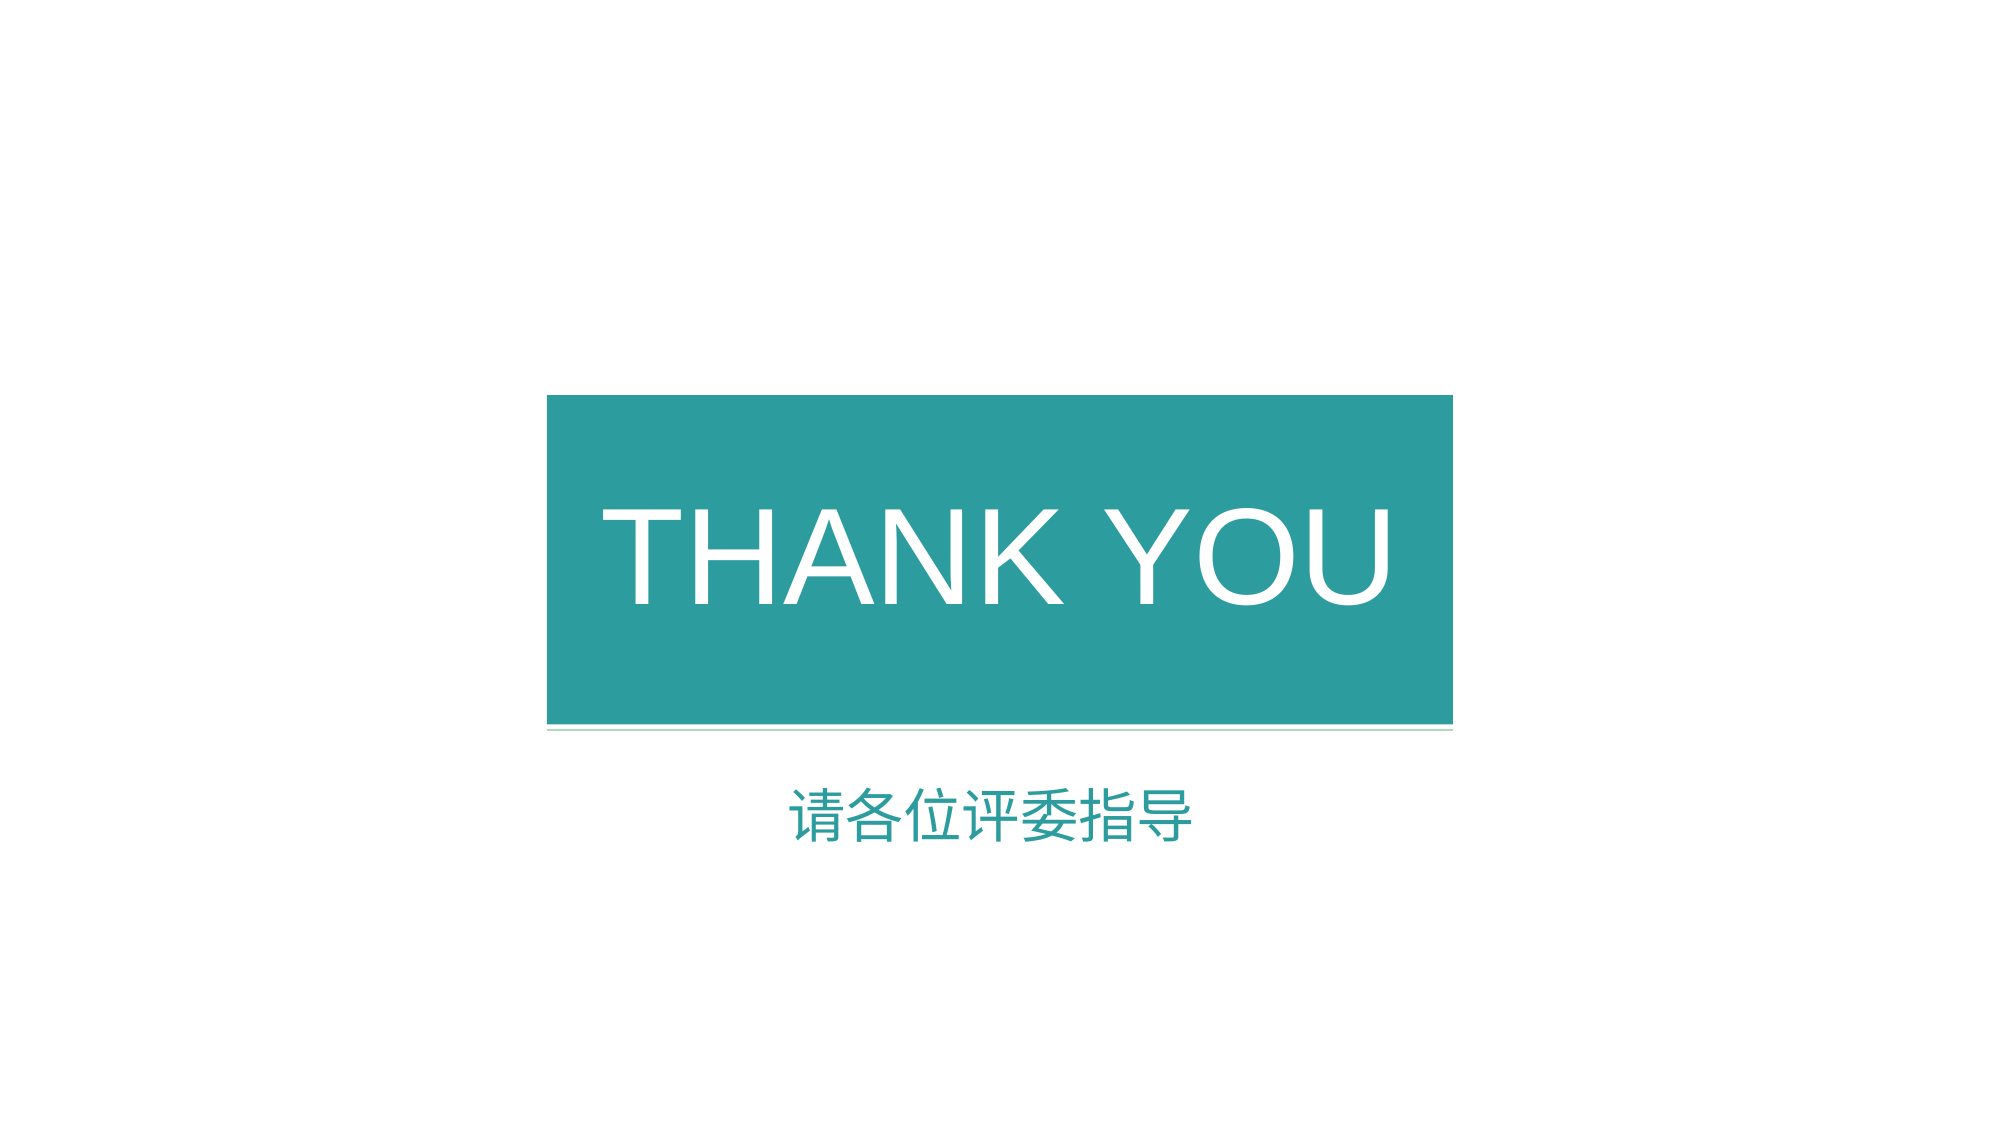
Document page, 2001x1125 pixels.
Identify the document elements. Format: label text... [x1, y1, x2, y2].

text_box 请各位评委指导 [772, 771, 1228, 857]
title THANK YOU [546, 392, 1454, 728]
